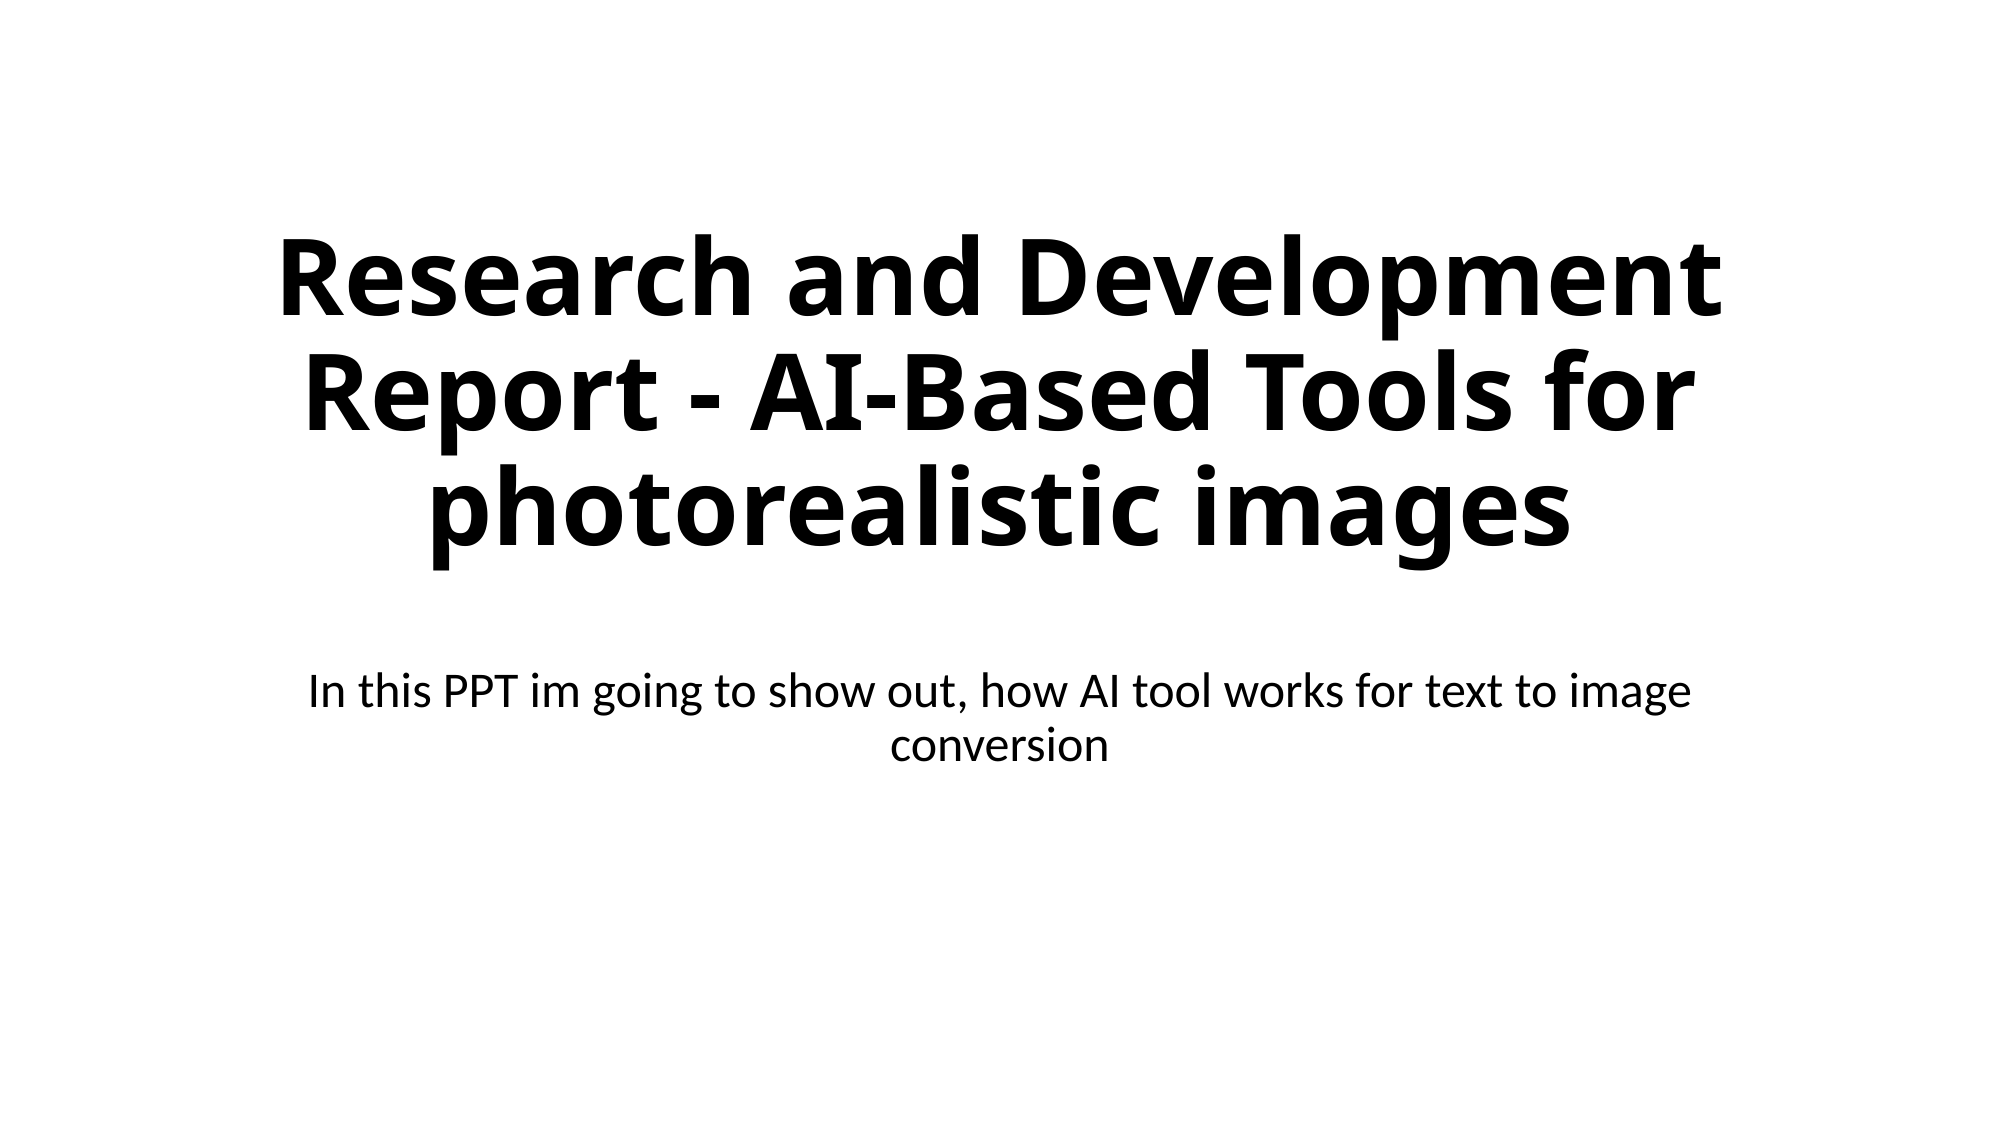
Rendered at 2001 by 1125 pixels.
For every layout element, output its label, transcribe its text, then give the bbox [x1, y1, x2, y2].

subtitle In this PPT im going to show out, how AI tool works for text to image conversion [249, 657, 1750, 929]
title Research and Development Report - AI-Based Tools for photorealistic images [249, 184, 1750, 576]
